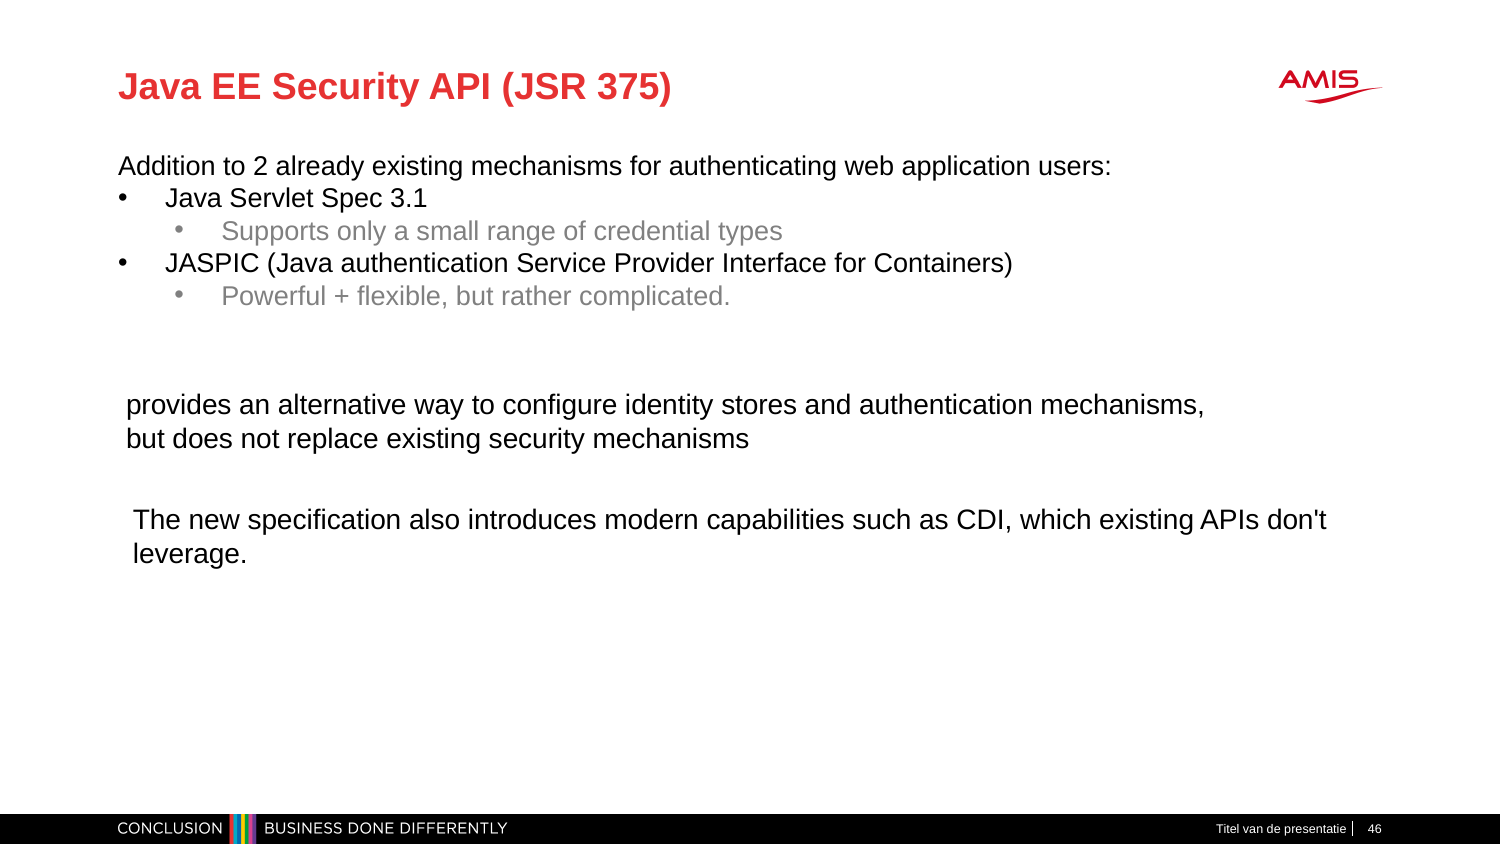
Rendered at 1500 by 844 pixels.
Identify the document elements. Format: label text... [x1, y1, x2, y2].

text_box provides an alternative way to configure identity stores and authentication mechanisms, but does not replace existing security mechanisms [111, 379, 1221, 462]
title Java EE Security API (JSR 375) [118, 47, 1205, 130]
text_box Addition to 2 already existing mechanisms for authenticating web application users: Java Servlet Spec 3.1 Supports only a small range of credential types JASPIC (Java authentication Service Provider Interface for Containers) Powerful + flexible, but rather complicated. [118, 148, 1186, 311]
picture [0, 814, 236, 844]
picture [1205, 58, 1388, 106]
text_box The new specification also introduces modern capabilities such as CDI, which existing APIs don't leverage. [118, 493, 1382, 577]
footer Titel van de presentatie [814, 820, 1347, 839]
slide_number 46 [1358, 820, 1382, 839]
picture [239, 814, 1500, 844]
